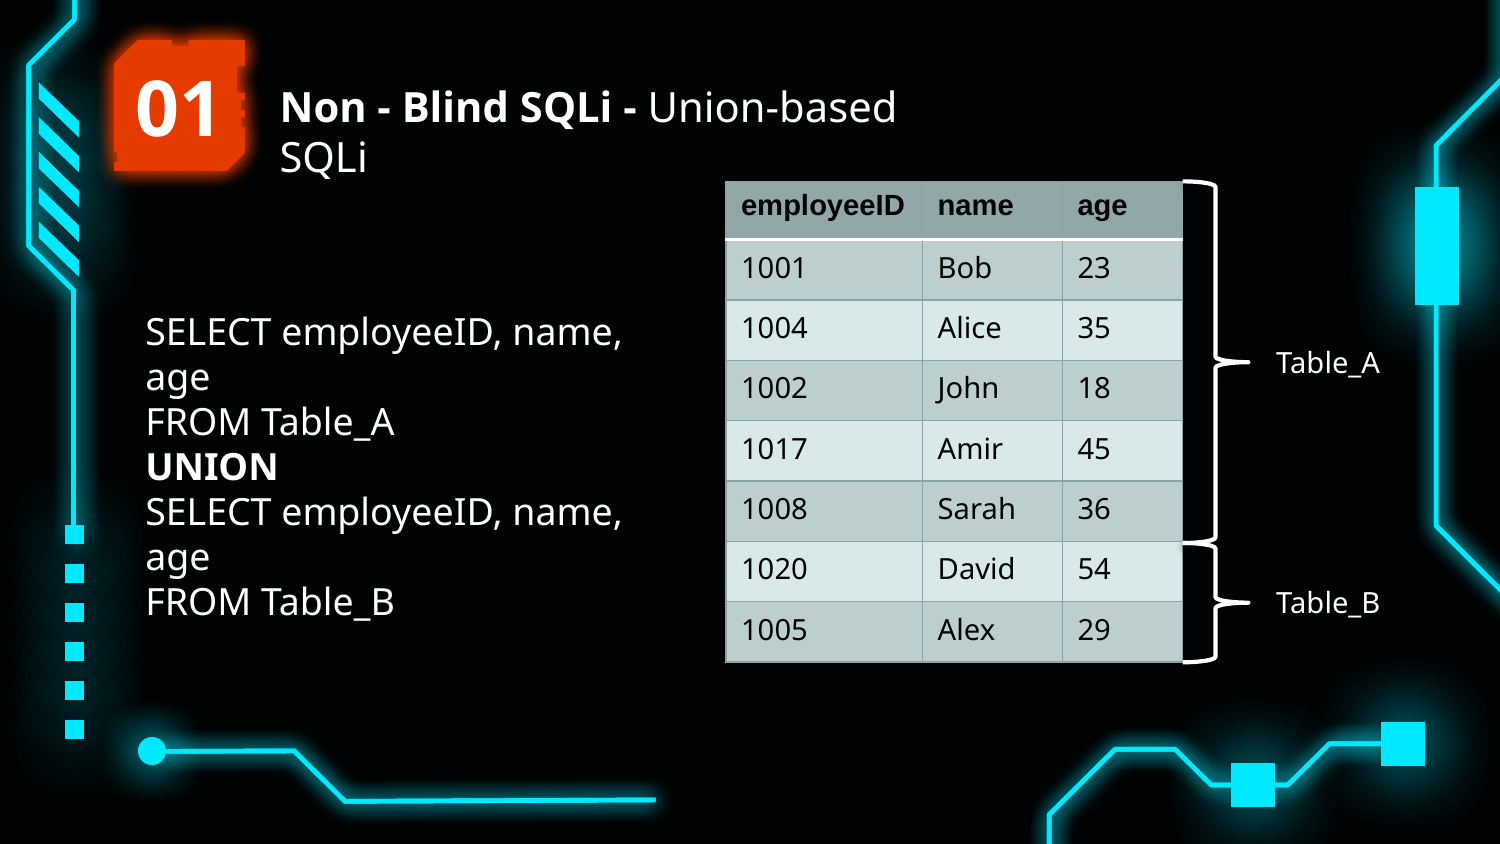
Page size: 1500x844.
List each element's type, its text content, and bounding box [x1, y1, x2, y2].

table_cell 1004 [727, 301, 922, 360]
table_cell Sarah [923, 482, 1062, 541]
table_cell 1008 [727, 482, 922, 541]
text_box Table_A [1261, 336, 1400, 387]
table_cell Amir [923, 421, 1062, 480]
text_box [1182, 179, 1251, 542]
table_header name [923, 182, 1062, 238]
table_cell Alex [923, 602, 1062, 661]
table_cell 1020 [727, 542, 922, 601]
table_header employeeID [727, 182, 922, 238]
table_cell 1002 [727, 361, 922, 420]
table_cell 1005 [727, 602, 922, 661]
table_header age [1063, 182, 1178, 238]
text_box [1182, 540, 1251, 665]
table_cell Bob [923, 241, 1062, 299]
table_cell Alice [923, 301, 1062, 360]
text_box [113, 39, 245, 171]
table_cell 29 [1063, 602, 1176, 661]
table_cell 1017 [727, 421, 922, 480]
table_cell 36 [1063, 482, 1176, 541]
table_cell David [923, 542, 1062, 601]
text_box Non - Blind SQLi - Union-based SQLi [264, 80, 988, 130]
table_cell 54 [1063, 542, 1176, 601]
table_cell 1001 [727, 241, 922, 299]
table_cell 23 [1063, 241, 1176, 299]
table_cell 45 [1063, 421, 1176, 480]
table_cell 18 [1063, 361, 1176, 420]
text_box SELECT employeeID, name, age FROM Table_A UNION SELECT employeeID, name, age FROM Table_B [130, 300, 688, 631]
table_cell John [923, 361, 1062, 420]
text_box Table_B [1261, 577, 1400, 628]
table_cell 35 [1063, 301, 1176, 360]
